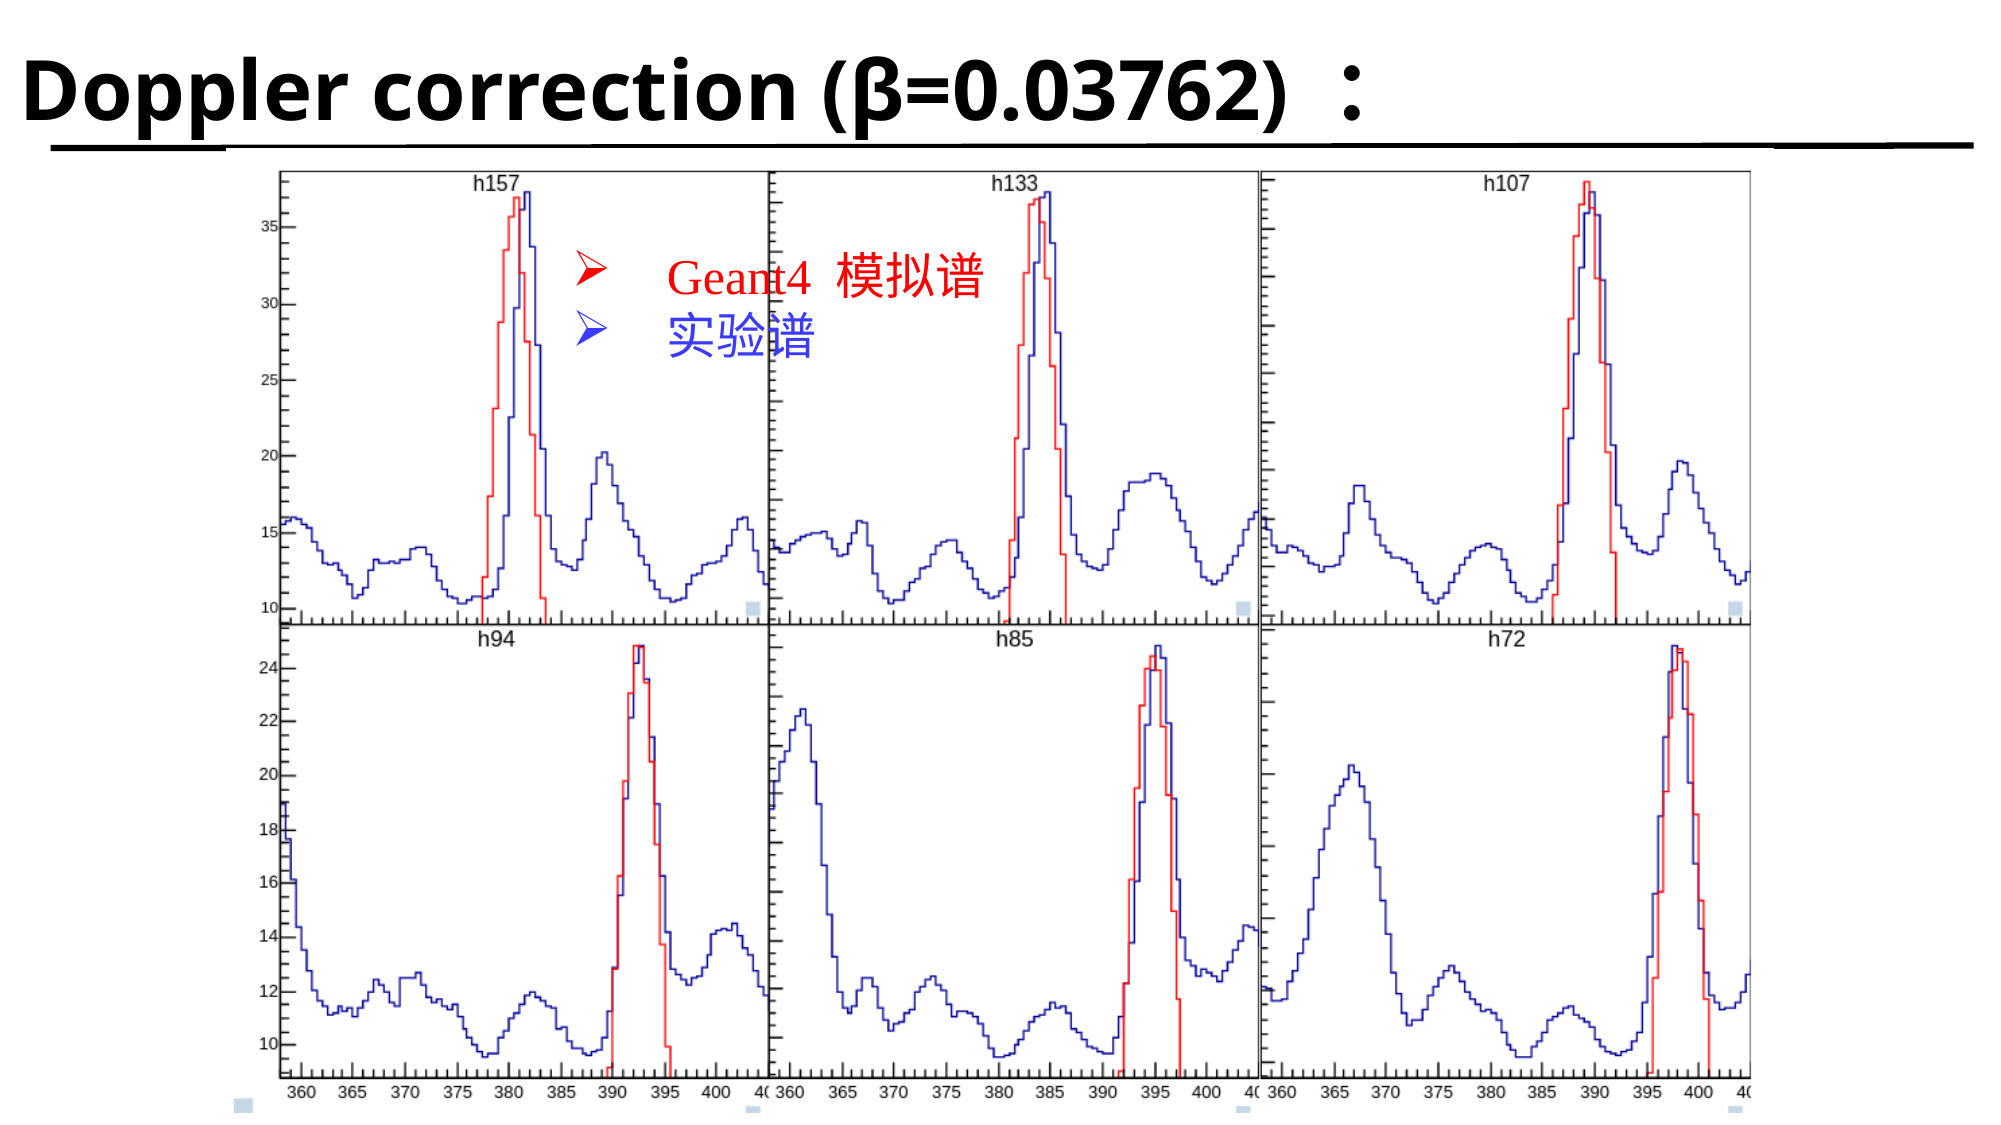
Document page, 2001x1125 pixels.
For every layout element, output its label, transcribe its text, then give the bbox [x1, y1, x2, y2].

text_box Doppler correction (β=0.03762) ： [4, 0, 2000, 146]
picture [226, 148, 1774, 1113]
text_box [50, 145, 1974, 149]
